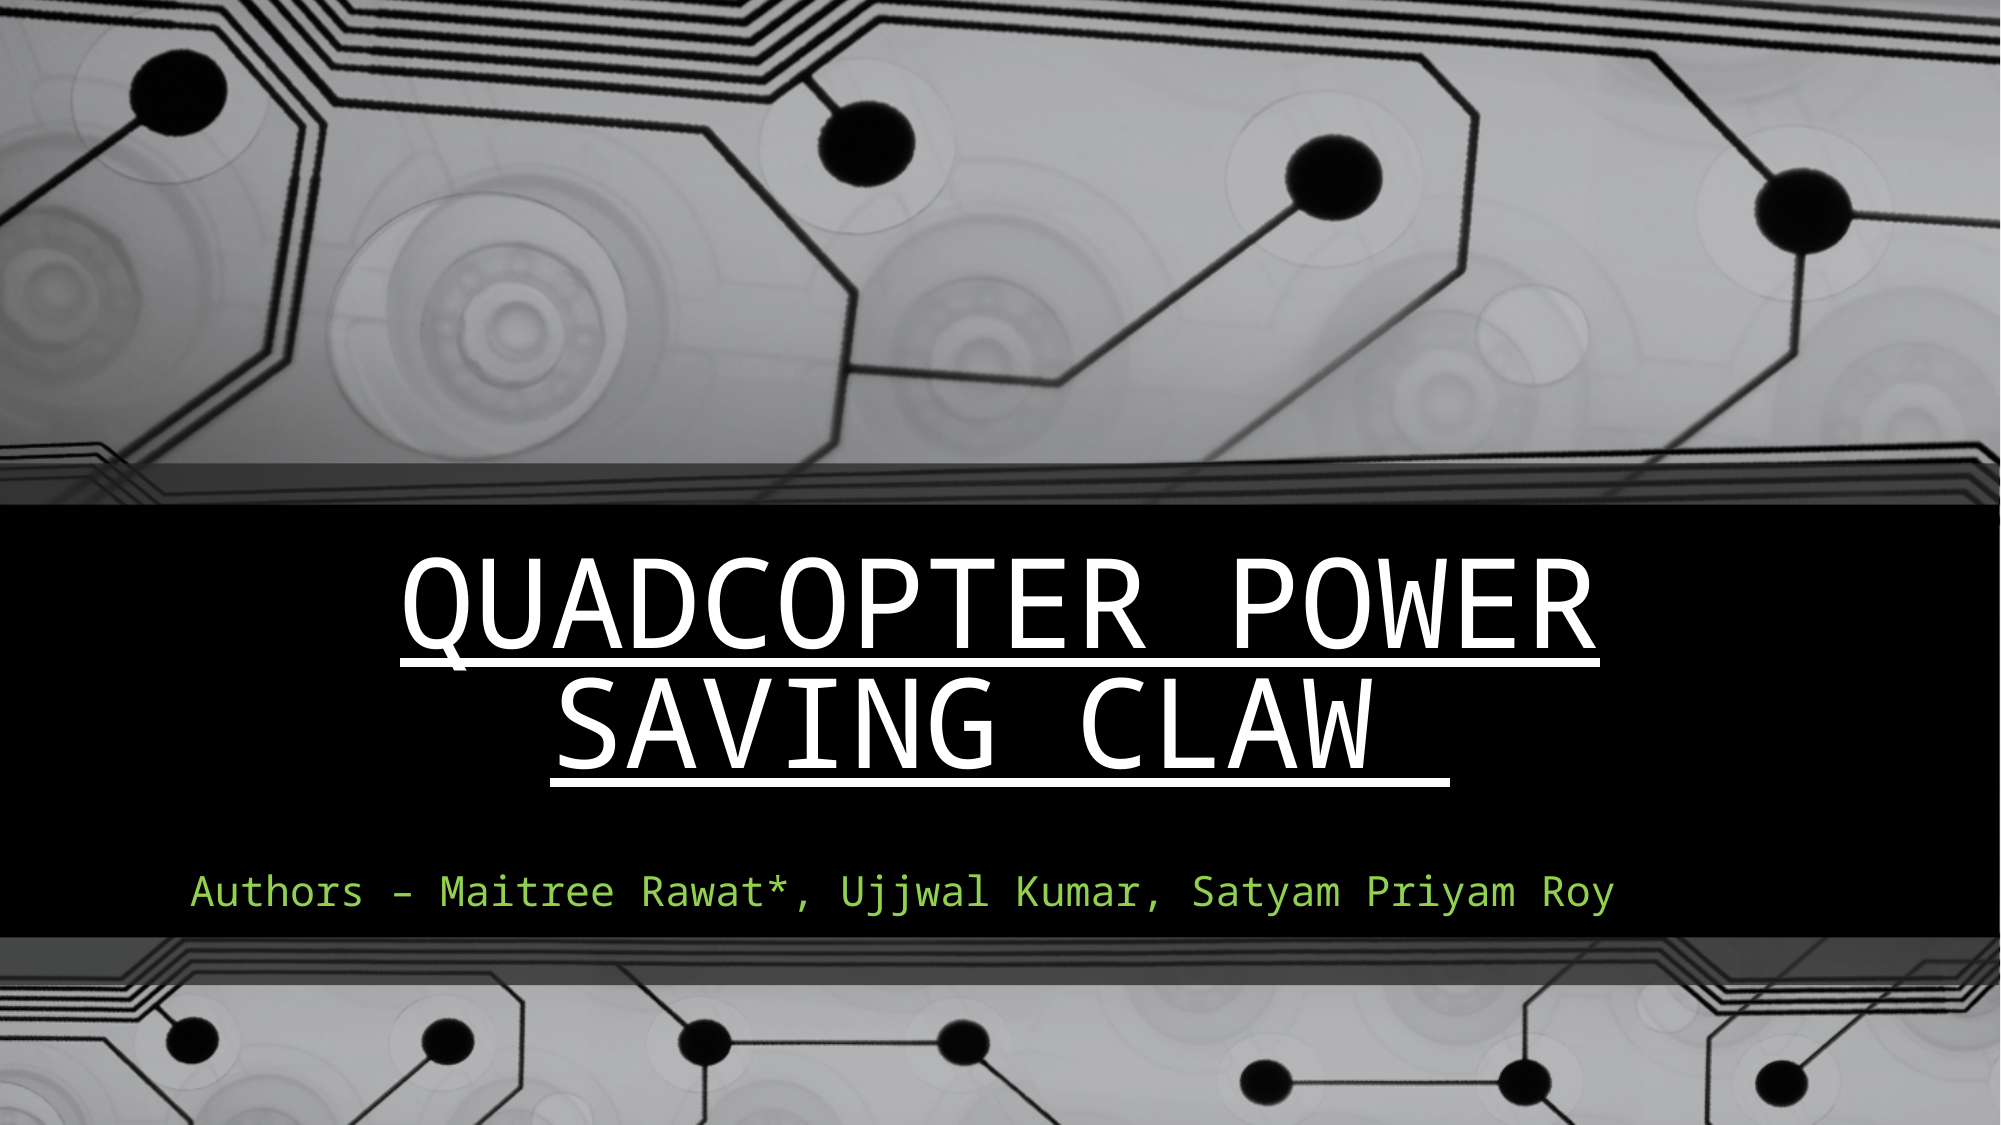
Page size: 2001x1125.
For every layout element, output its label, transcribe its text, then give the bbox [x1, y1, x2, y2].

picture [0, 0, 2001, 1125]
subtitle Authors – Maitree Rawat*, Ujjwal Kumar, Satyam Priyam Roy [174, 812, 1825, 925]
title QUADCOPTER POWER SAVING CLAW [174, 519, 1825, 800]
